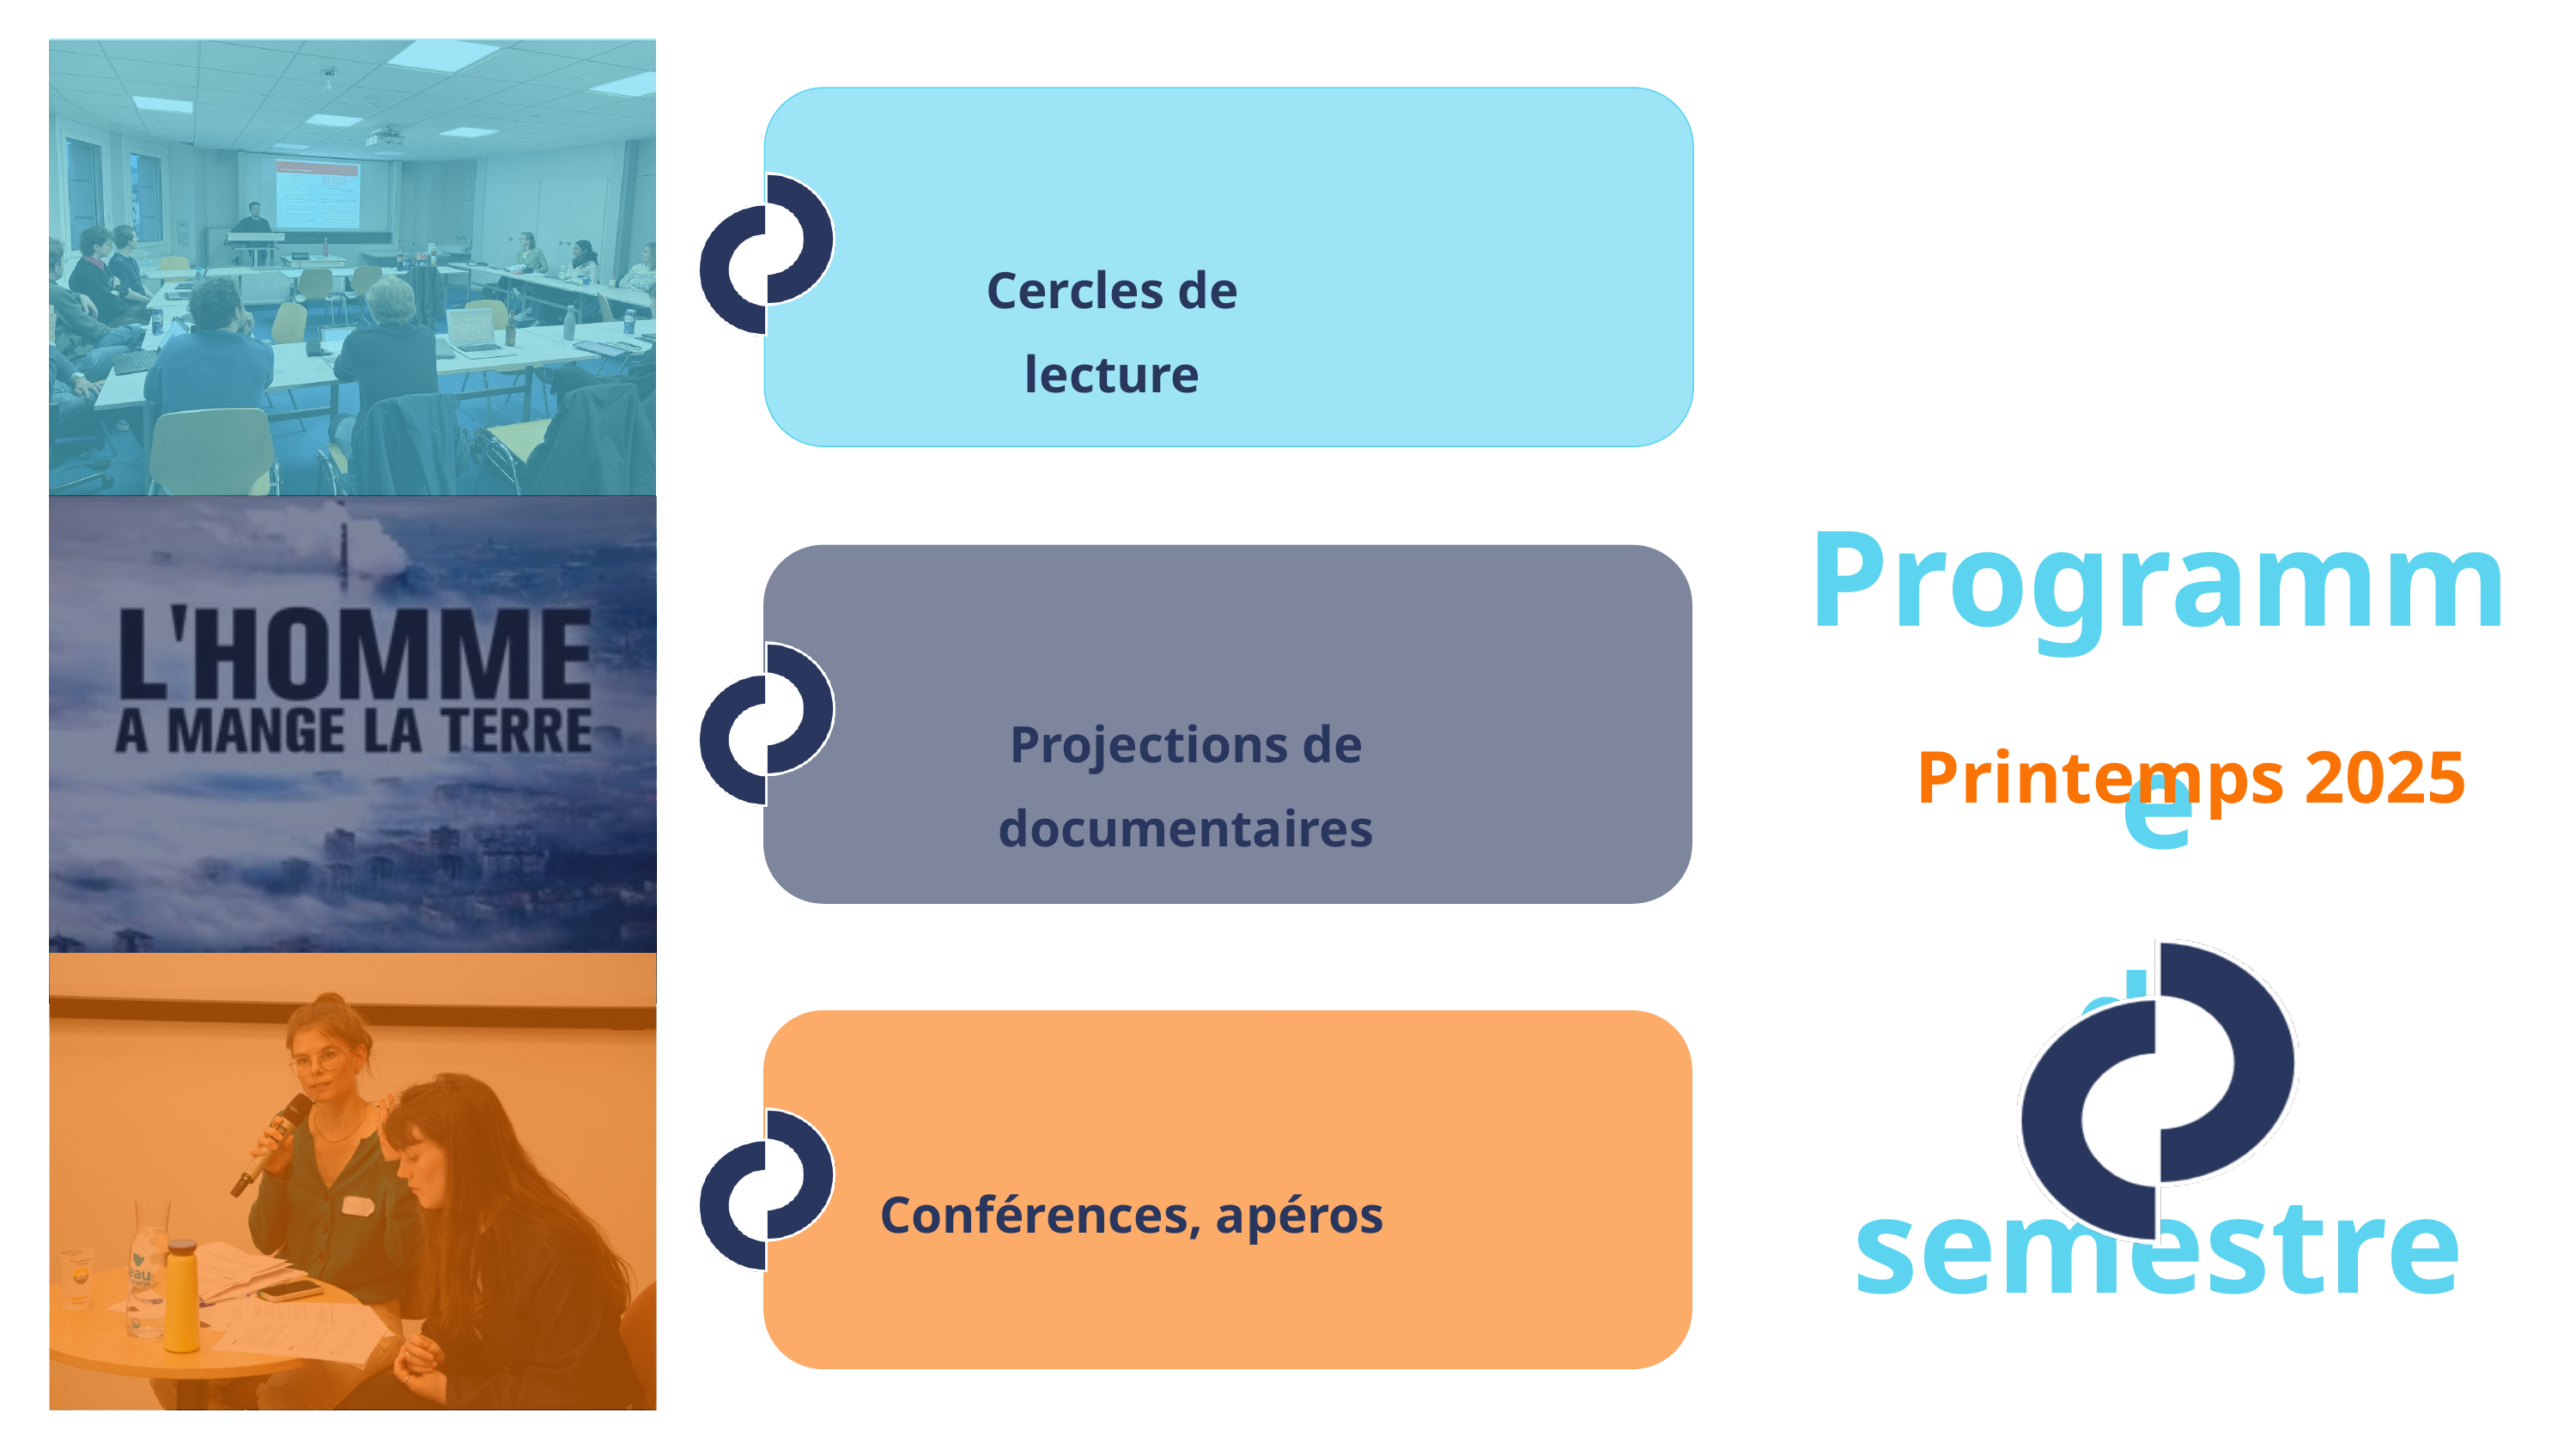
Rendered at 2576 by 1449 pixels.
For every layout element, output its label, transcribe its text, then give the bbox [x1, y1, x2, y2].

picture [48, 39, 657, 1410]
text_box [696, 1107, 835, 1272]
text_box Programme du semestre [1791, 784, 2525, 1320]
text_box Programme du semestre [1791, 208, 2525, 696]
text_box [763, 544, 1692, 904]
text_box [696, 641, 835, 807]
text_box Printemps 2025 [1791, 696, 2576, 784]
text_box [763, 1009, 1692, 1370]
text_box [696, 172, 835, 336]
text_box Projections de documentaires [835, 676, 1538, 870]
text_box Cercles de lecture [901, 221, 1324, 415]
text_box [764, 88, 1694, 447]
text_box [2016, 938, 2300, 1245]
text_box Conférences, apéros [835, 1146, 1430, 1257]
